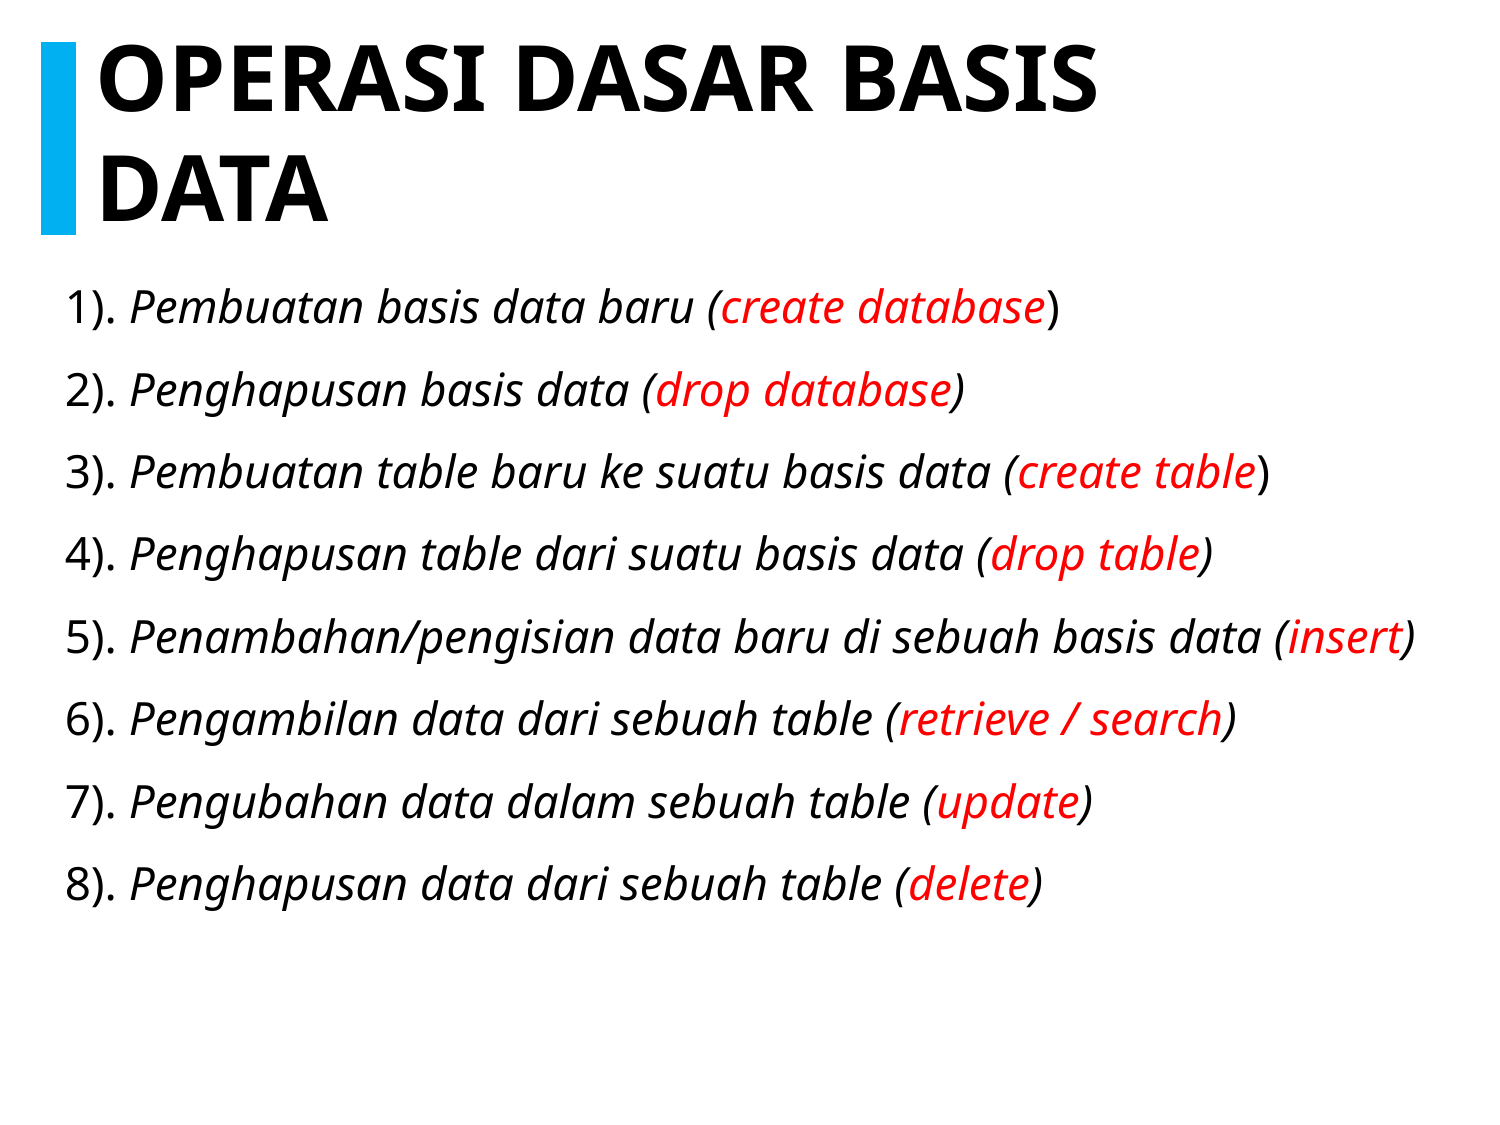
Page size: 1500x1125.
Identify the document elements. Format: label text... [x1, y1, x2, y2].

text_box 1). Pembuatan basis data baru (create database) 2). Penghapusan basis data (drop database) 3). Pembuatan table baru ke suatu basis data (create table) 4). Penghapusan table dari suatu basis data (drop table) 5). Penambahan/pengisian data baru di sebuah basis data (insert) 6). Pengambilan data dari sebuah table (retrieve / search) 7). Pengubahan data dalam sebuah table (update) 8). Penghapusan data dari sebuah table (delete) [49, 242, 1475, 918]
text_box OPERASI DASAR BASIS DATA [95, 48, 1334, 212]
